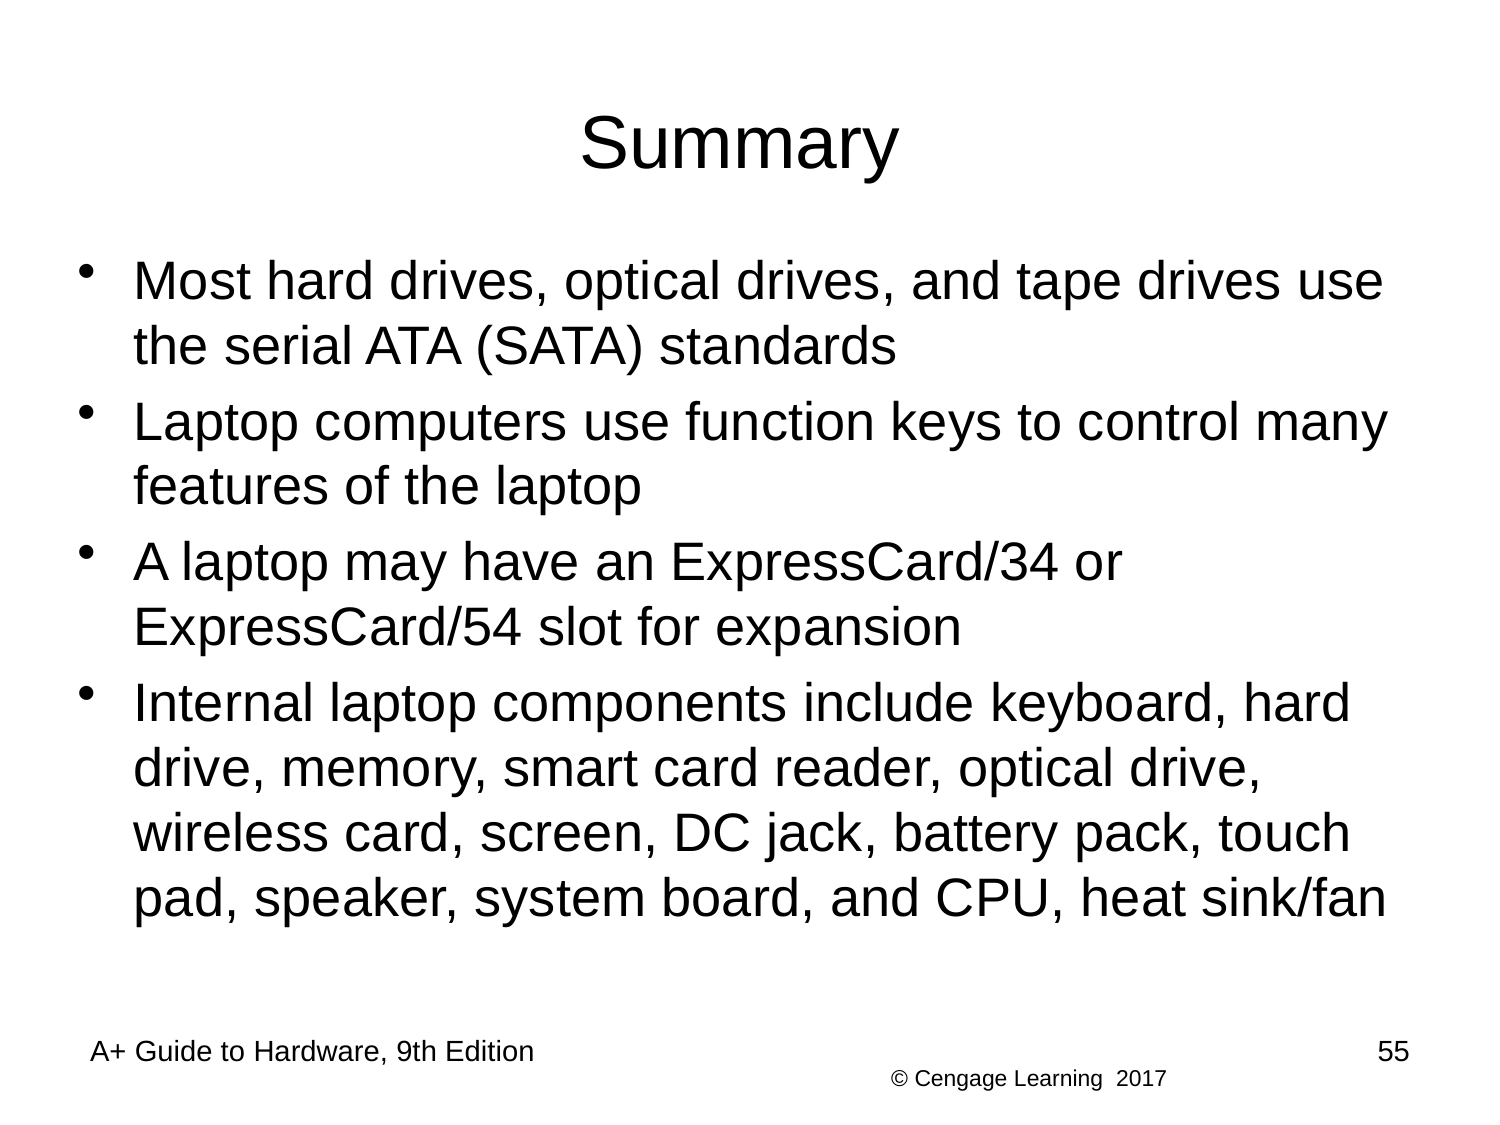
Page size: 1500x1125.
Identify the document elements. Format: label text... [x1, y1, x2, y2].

title Summary [75, 45, 1425, 233]
list Most hard drives, optical drives, and tape drives use the serial ATA (SATA) standards Laptop computers use function keys to control many features of the laptop A laptop may have an ExpressCard/34 or ExpressCard/54 slot for expansion Internal laptop components include keyboard, hard drive, memory, smart card reader, optical drive, wireless card, screen, DC jack, battery pack, touch pad, speaker, system board, and CPU, heat sink/fan [62, 237, 1450, 988]
footer A+ Guide to Hardware, 9th Edition [74, 1024, 588, 1103]
slide_number 55 [1312, 1024, 1426, 1103]
